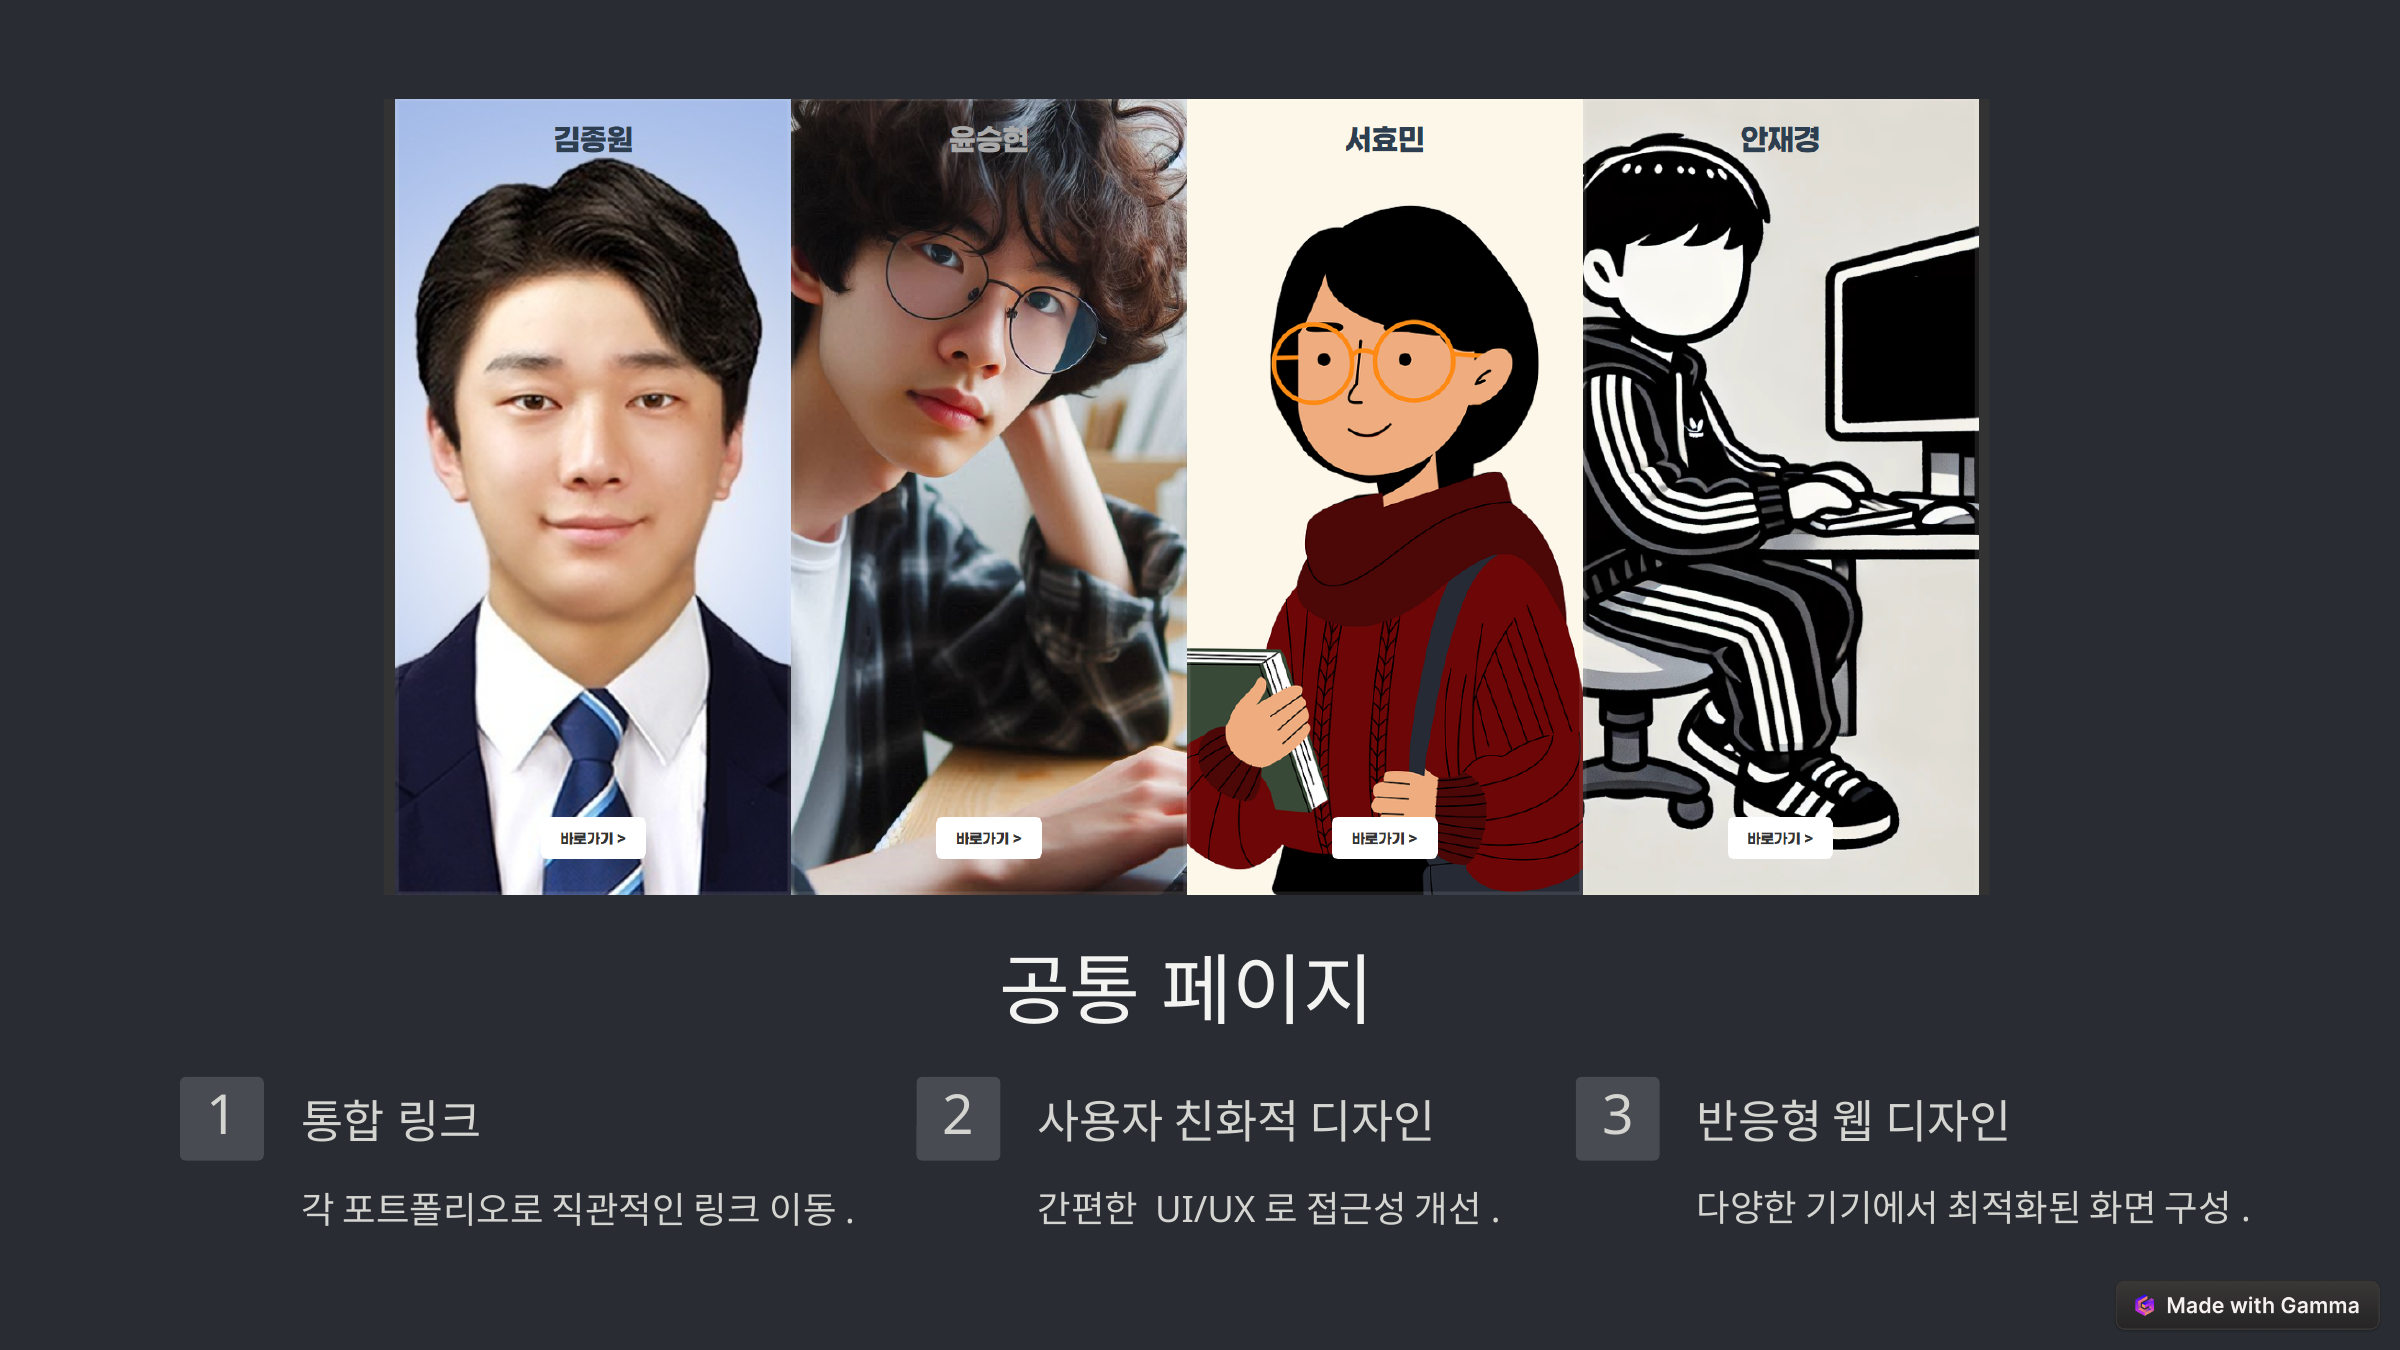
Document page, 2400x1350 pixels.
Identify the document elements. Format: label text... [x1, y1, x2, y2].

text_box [916, 1076, 1518, 1231]
text_box 공통 페이지 [797, 937, 1576, 1035]
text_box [1575, 1076, 2400, 1230]
picture [2106, 1271, 2389, 1339]
picture [383, 99, 1990, 896]
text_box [180, 1076, 892, 1231]
